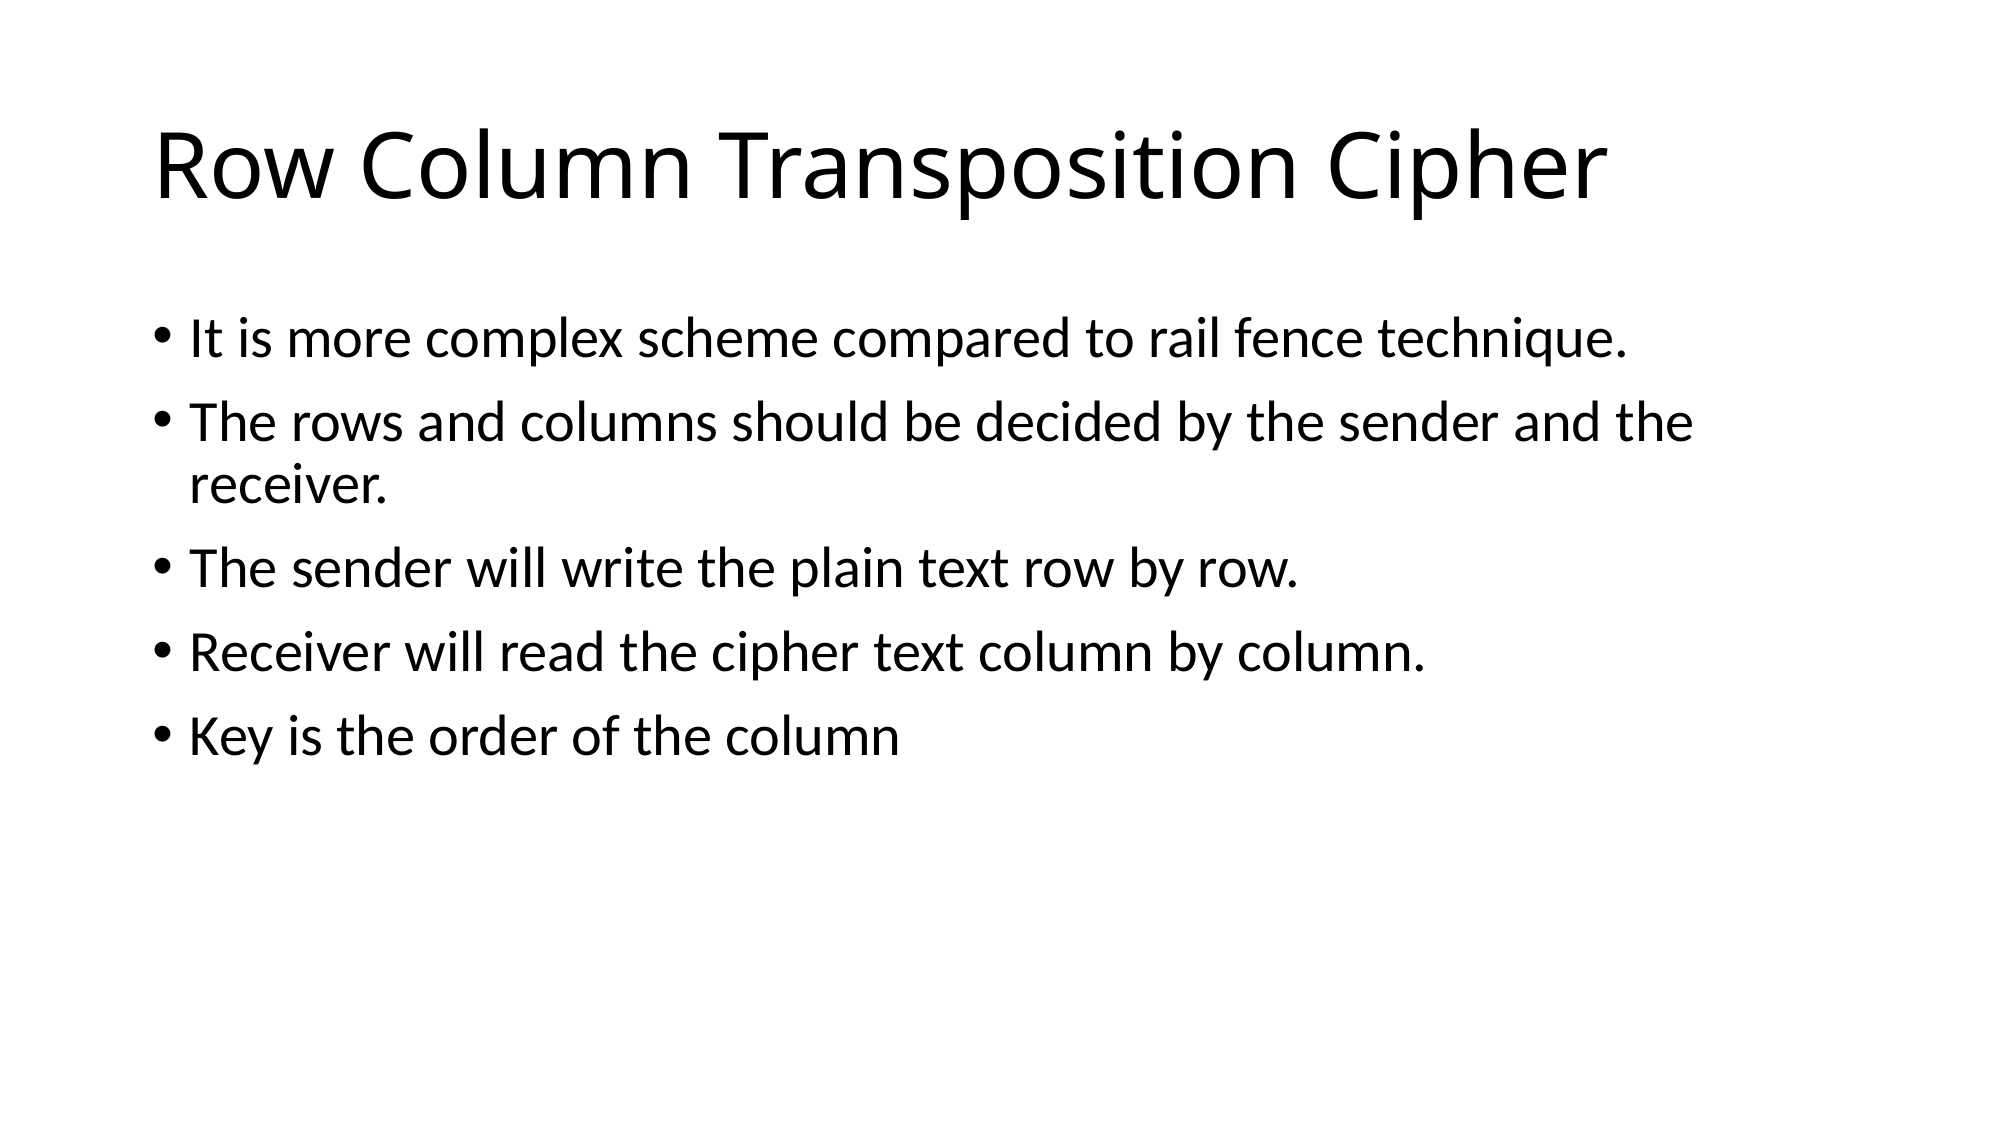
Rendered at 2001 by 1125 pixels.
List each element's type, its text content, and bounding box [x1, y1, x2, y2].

list It is more complex scheme compared to rail fence technique. The rows and columns should be decided by the sender and the receiver. The sender will write the plain text row by row. Receiver will read the cipher text column by column. Key is the order of the column [137, 299, 1863, 1014]
title Row Column Transposition Cipher [137, 59, 1863, 278]
